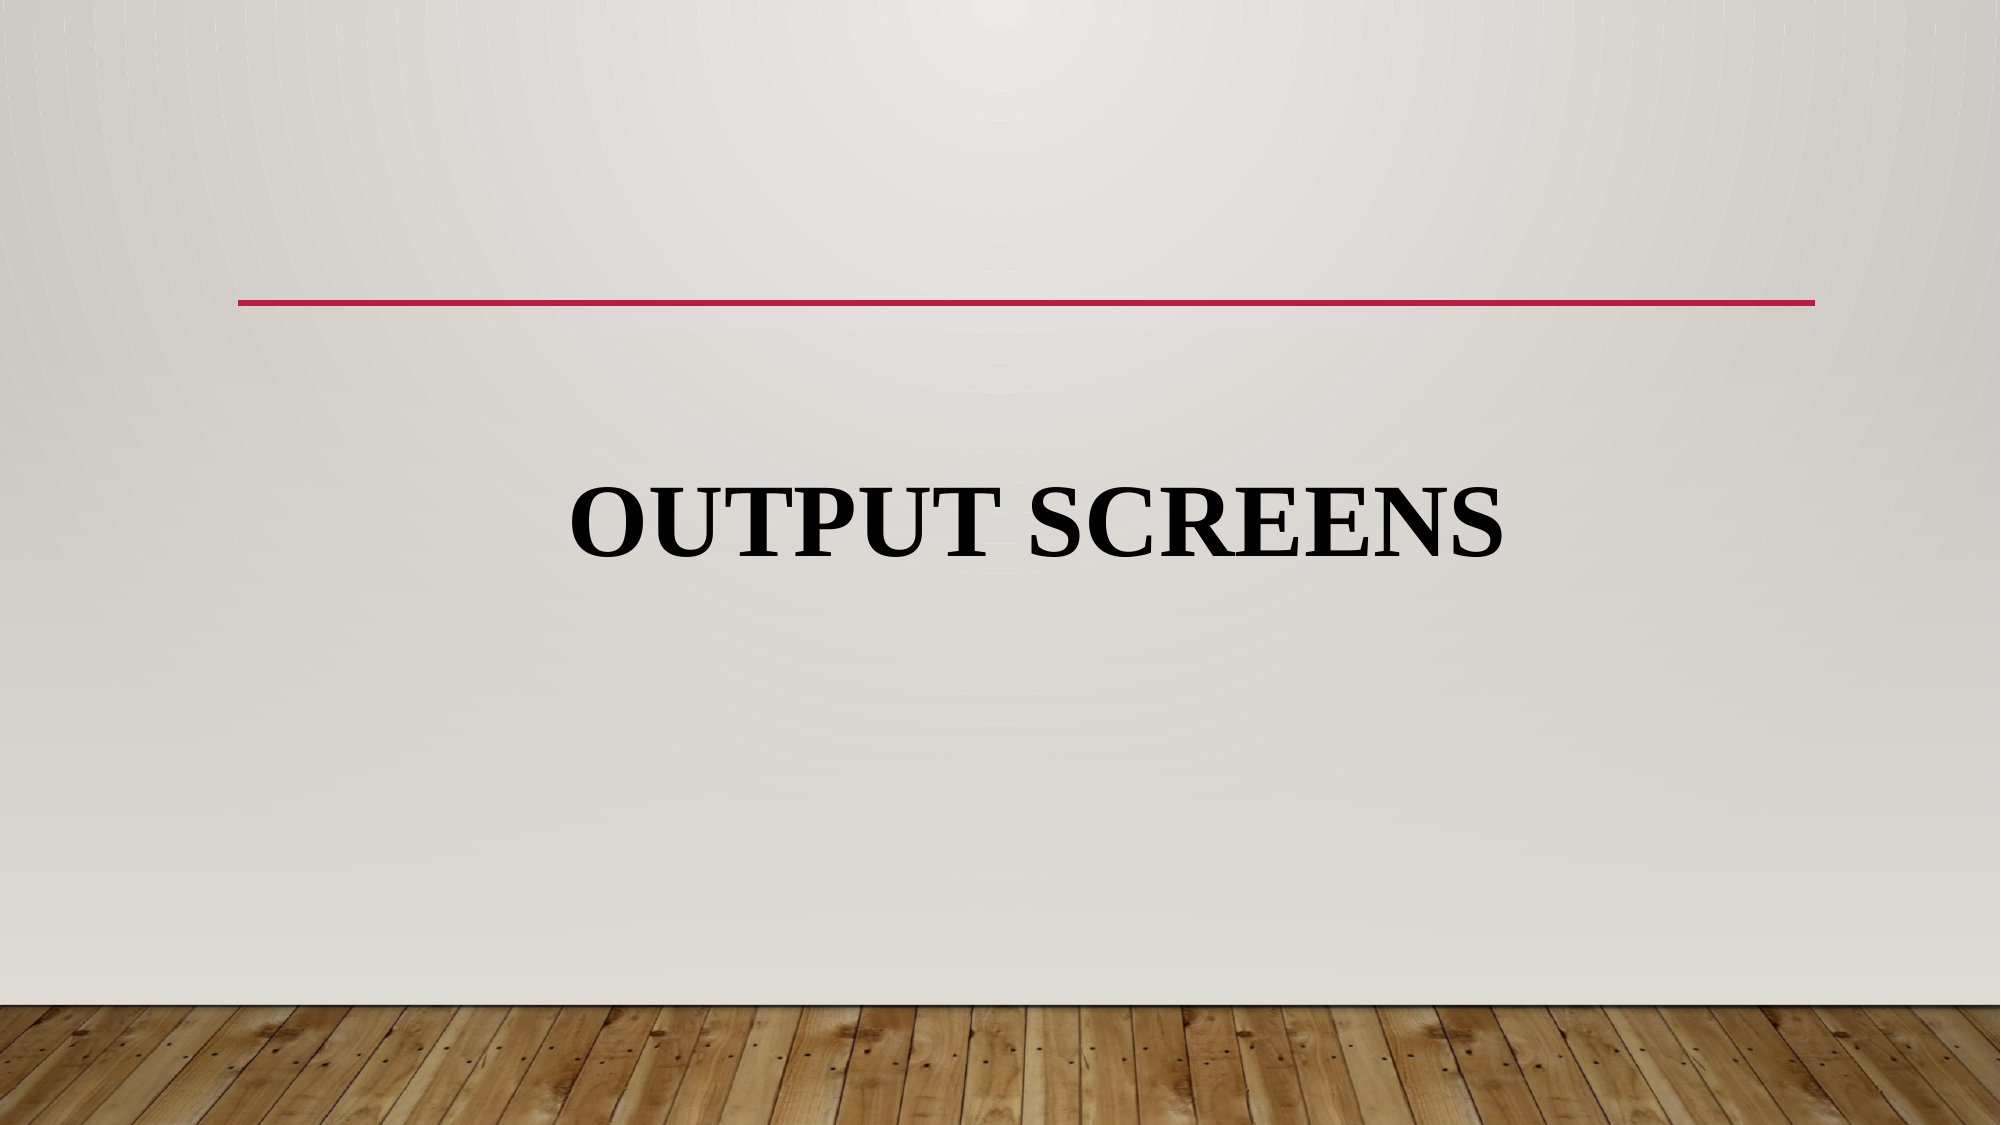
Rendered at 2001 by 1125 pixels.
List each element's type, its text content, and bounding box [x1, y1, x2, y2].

title OUTPUT SCREENS [249, 458, 1826, 631]
picture [0, 1005, 2000, 1125]
